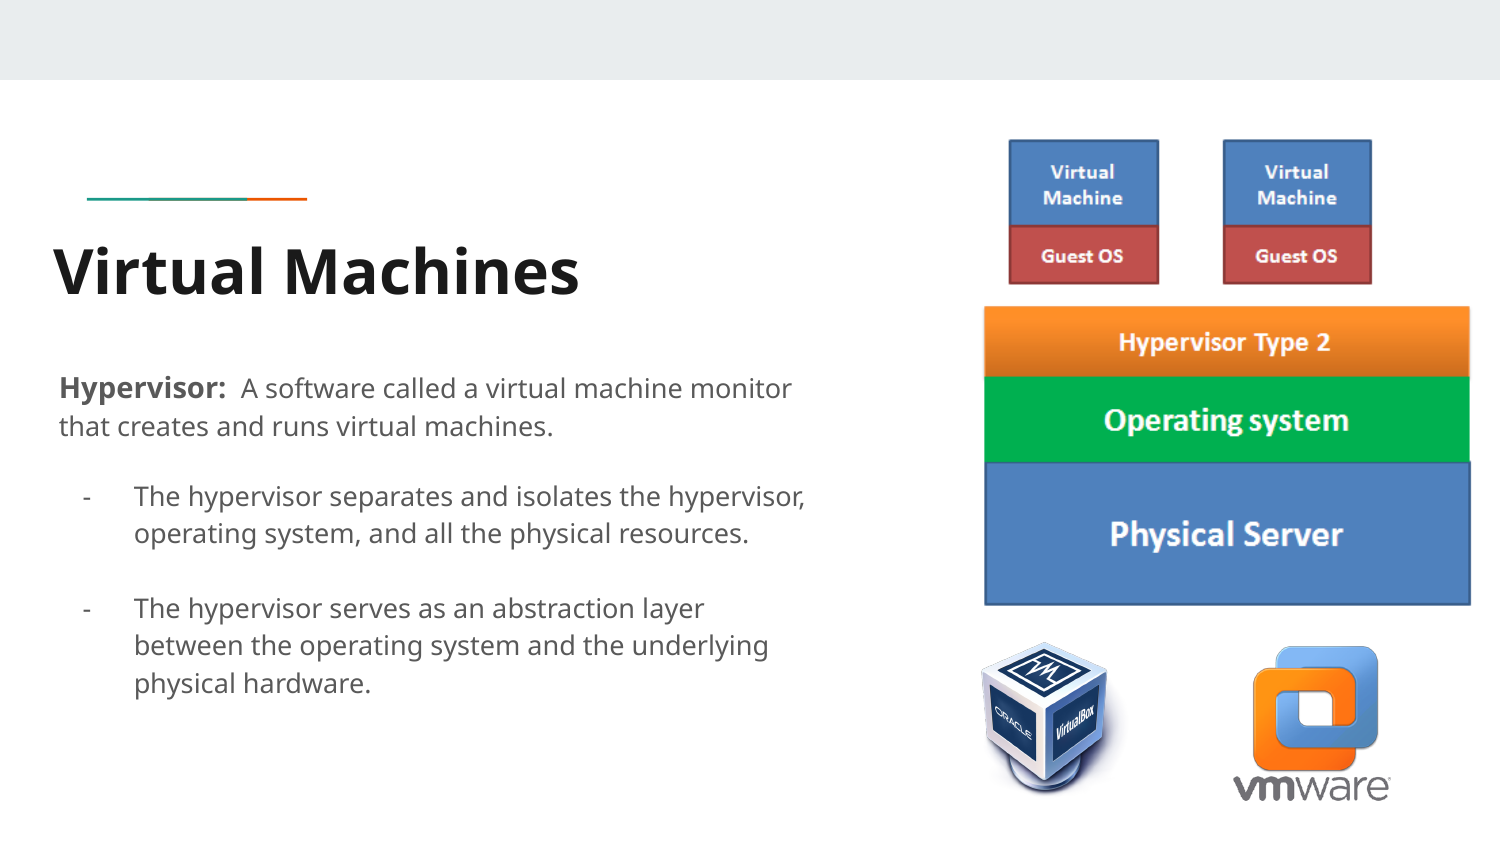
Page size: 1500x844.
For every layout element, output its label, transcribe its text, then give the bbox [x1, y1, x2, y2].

picture [975, 103, 1482, 614]
list Hypervisor: A software called a virtual machine monitor that creates and runs virtual machines. The hypervisor separates and isolates the hypervisor, operating system, and all the physical resources. The hypervisor serves as an abstraction layer between the operating system and the underlying physical hardware. [43, 348, 834, 825]
picture [975, 641, 1137, 803]
picture [1232, 641, 1394, 803]
title Virtual Machines [38, 217, 675, 306]
